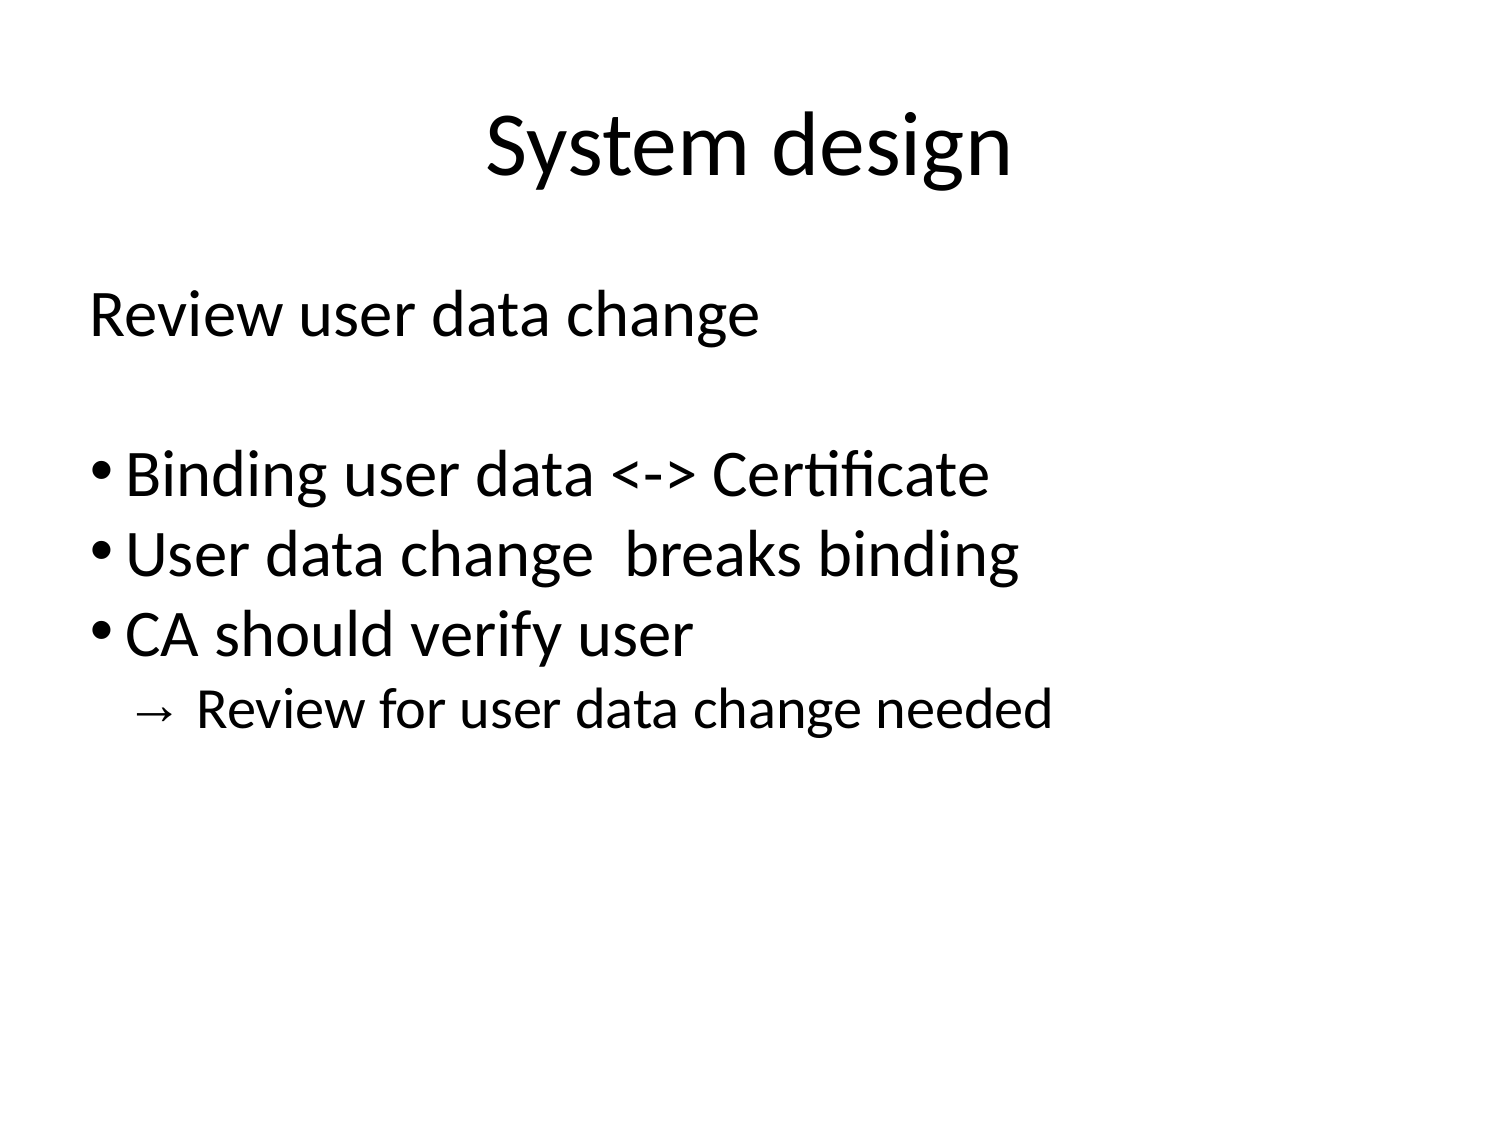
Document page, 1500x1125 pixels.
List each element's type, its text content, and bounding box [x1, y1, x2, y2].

text_box System design [75, 45, 1425, 233]
text_box Review user data change Binding user data <-> Certificate User data change breaks binding CA should verify user Review for user data change needed [75, 262, 1425, 1005]
